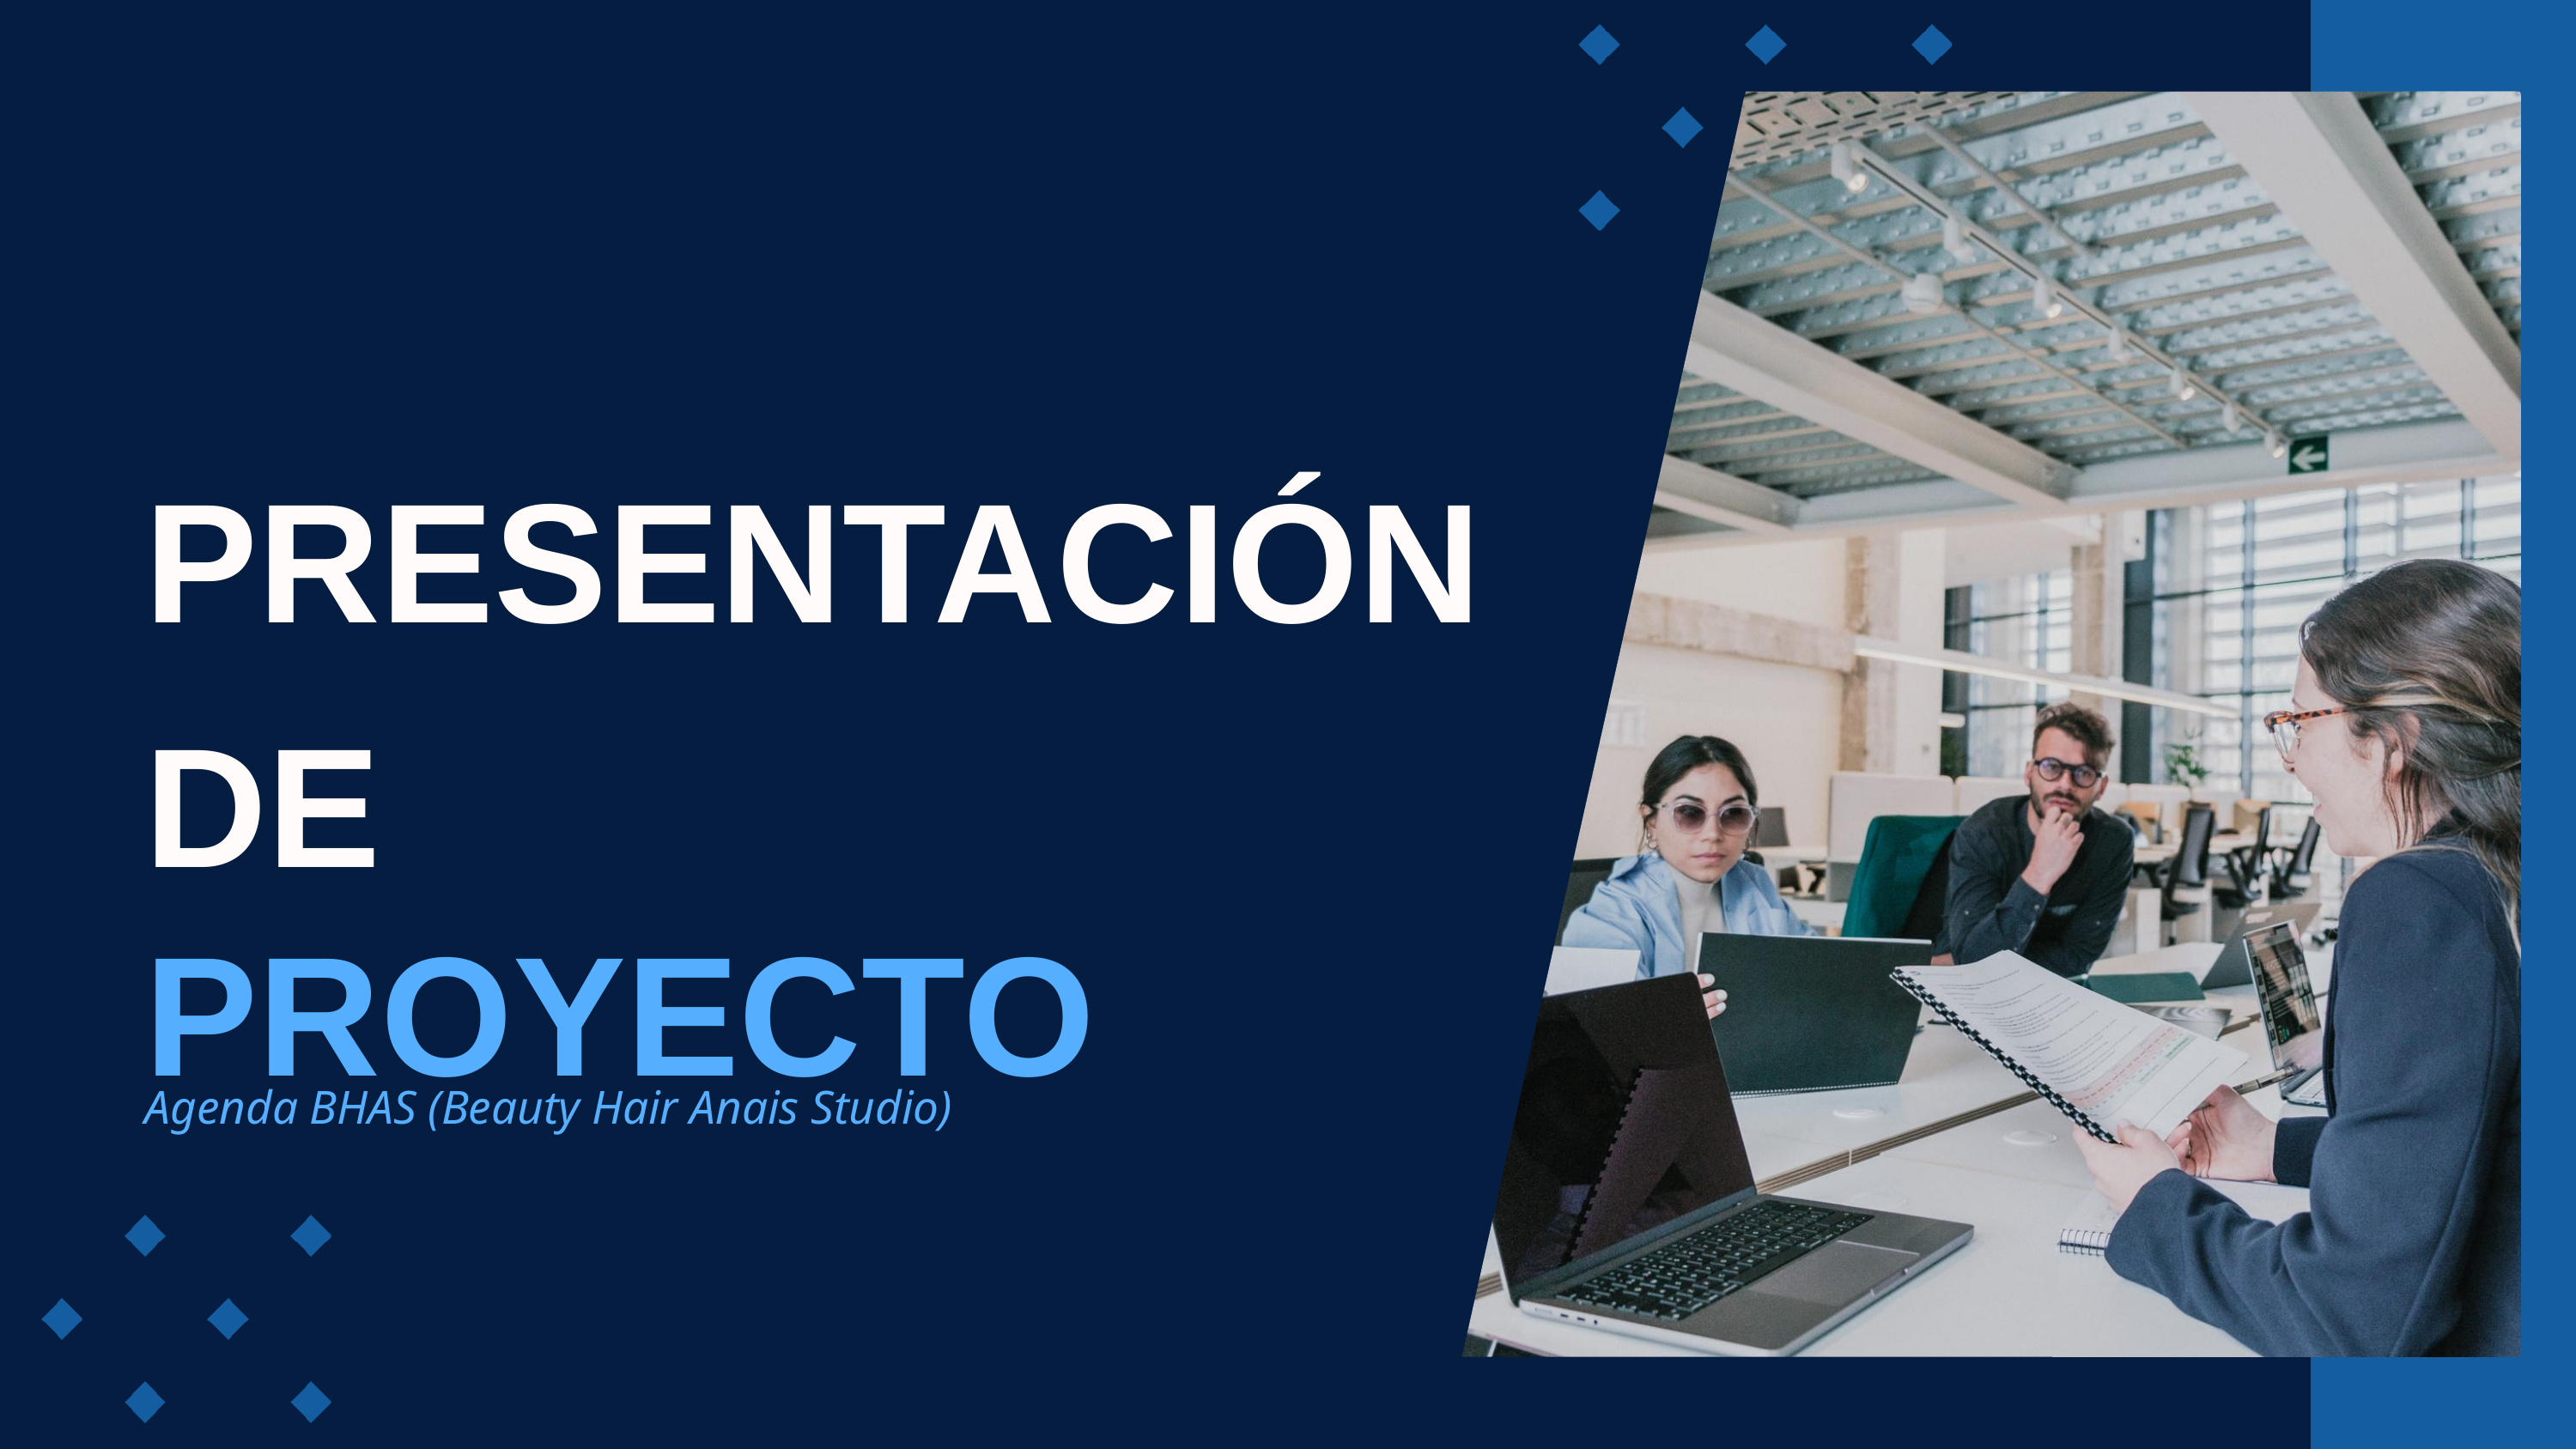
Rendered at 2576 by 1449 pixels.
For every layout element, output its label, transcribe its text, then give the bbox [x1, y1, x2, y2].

text_box [1637, 91, 2521, 577]
text_box PROYECTO [144, 865, 1289, 1110]
text_box [1462, 780, 2521, 1357]
text_box Agenda BHAS (Beauty Hair Anais Studio) [144, 1110, 1082, 1134]
text_box PRESENTACIÓN DE [144, 412, 1540, 902]
text_box [1578, 0, 1953, 231]
text_box [0, 1215, 331, 1449]
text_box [1596, 577, 2576, 865]
